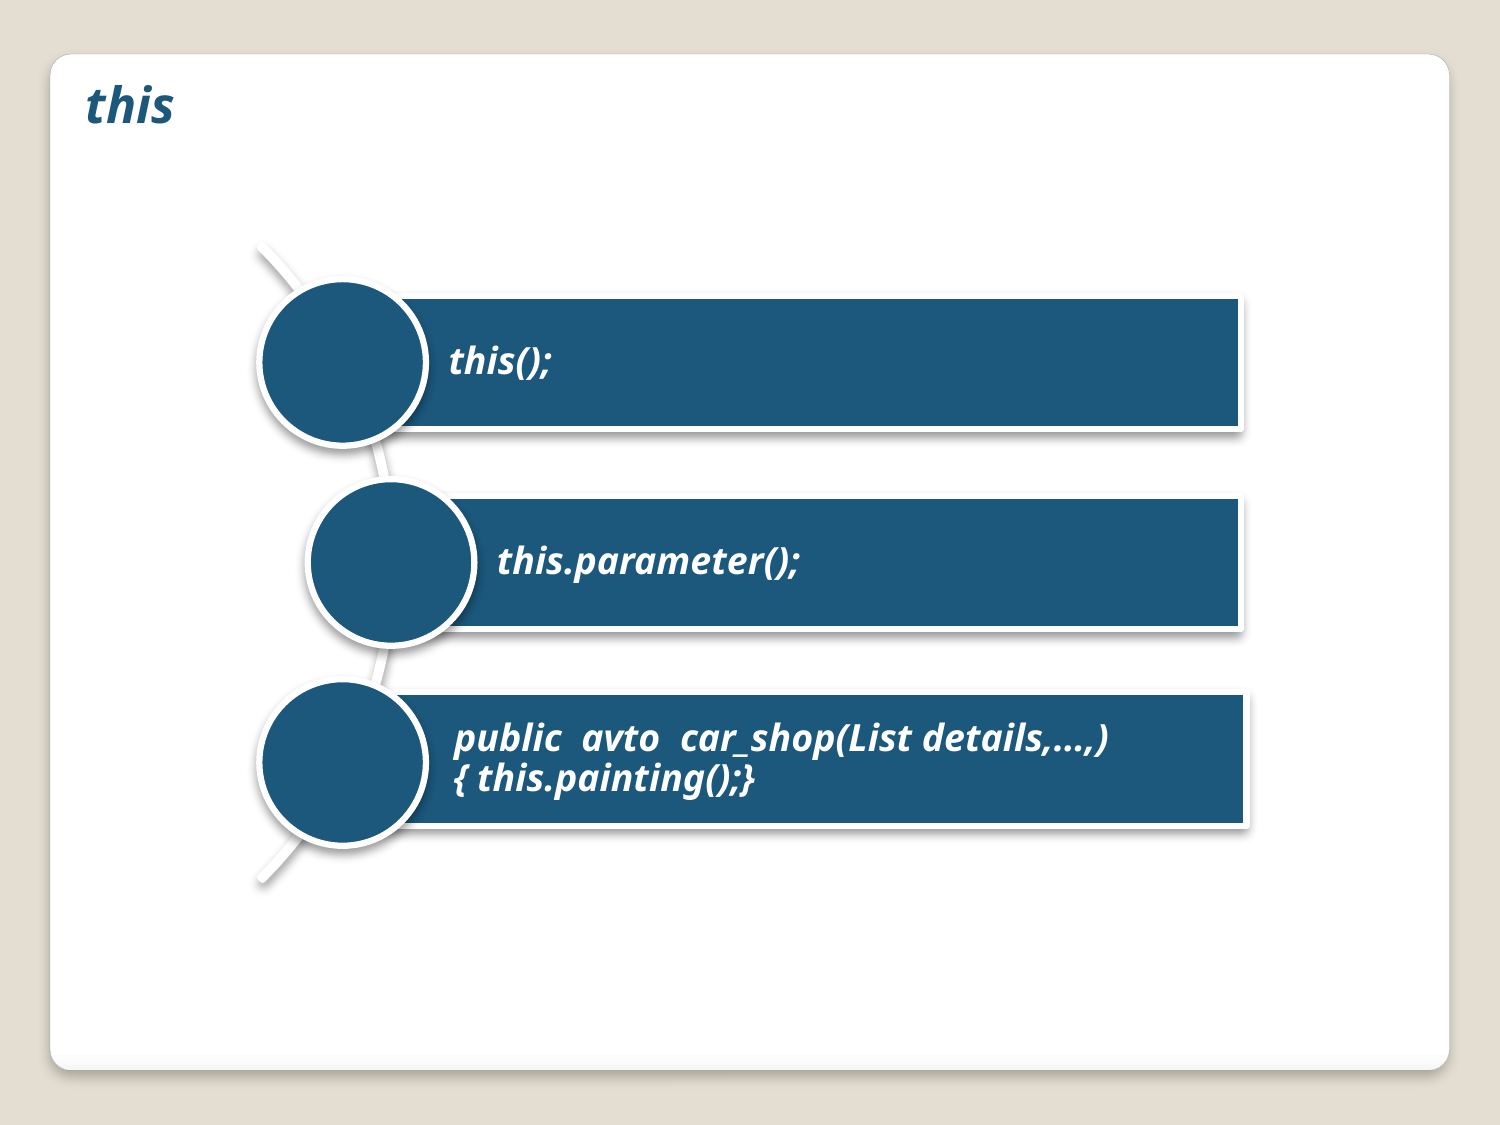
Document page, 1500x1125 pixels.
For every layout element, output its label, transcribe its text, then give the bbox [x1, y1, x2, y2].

text_box this [70, 66, 203, 142]
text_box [249, 228, 1251, 897]
